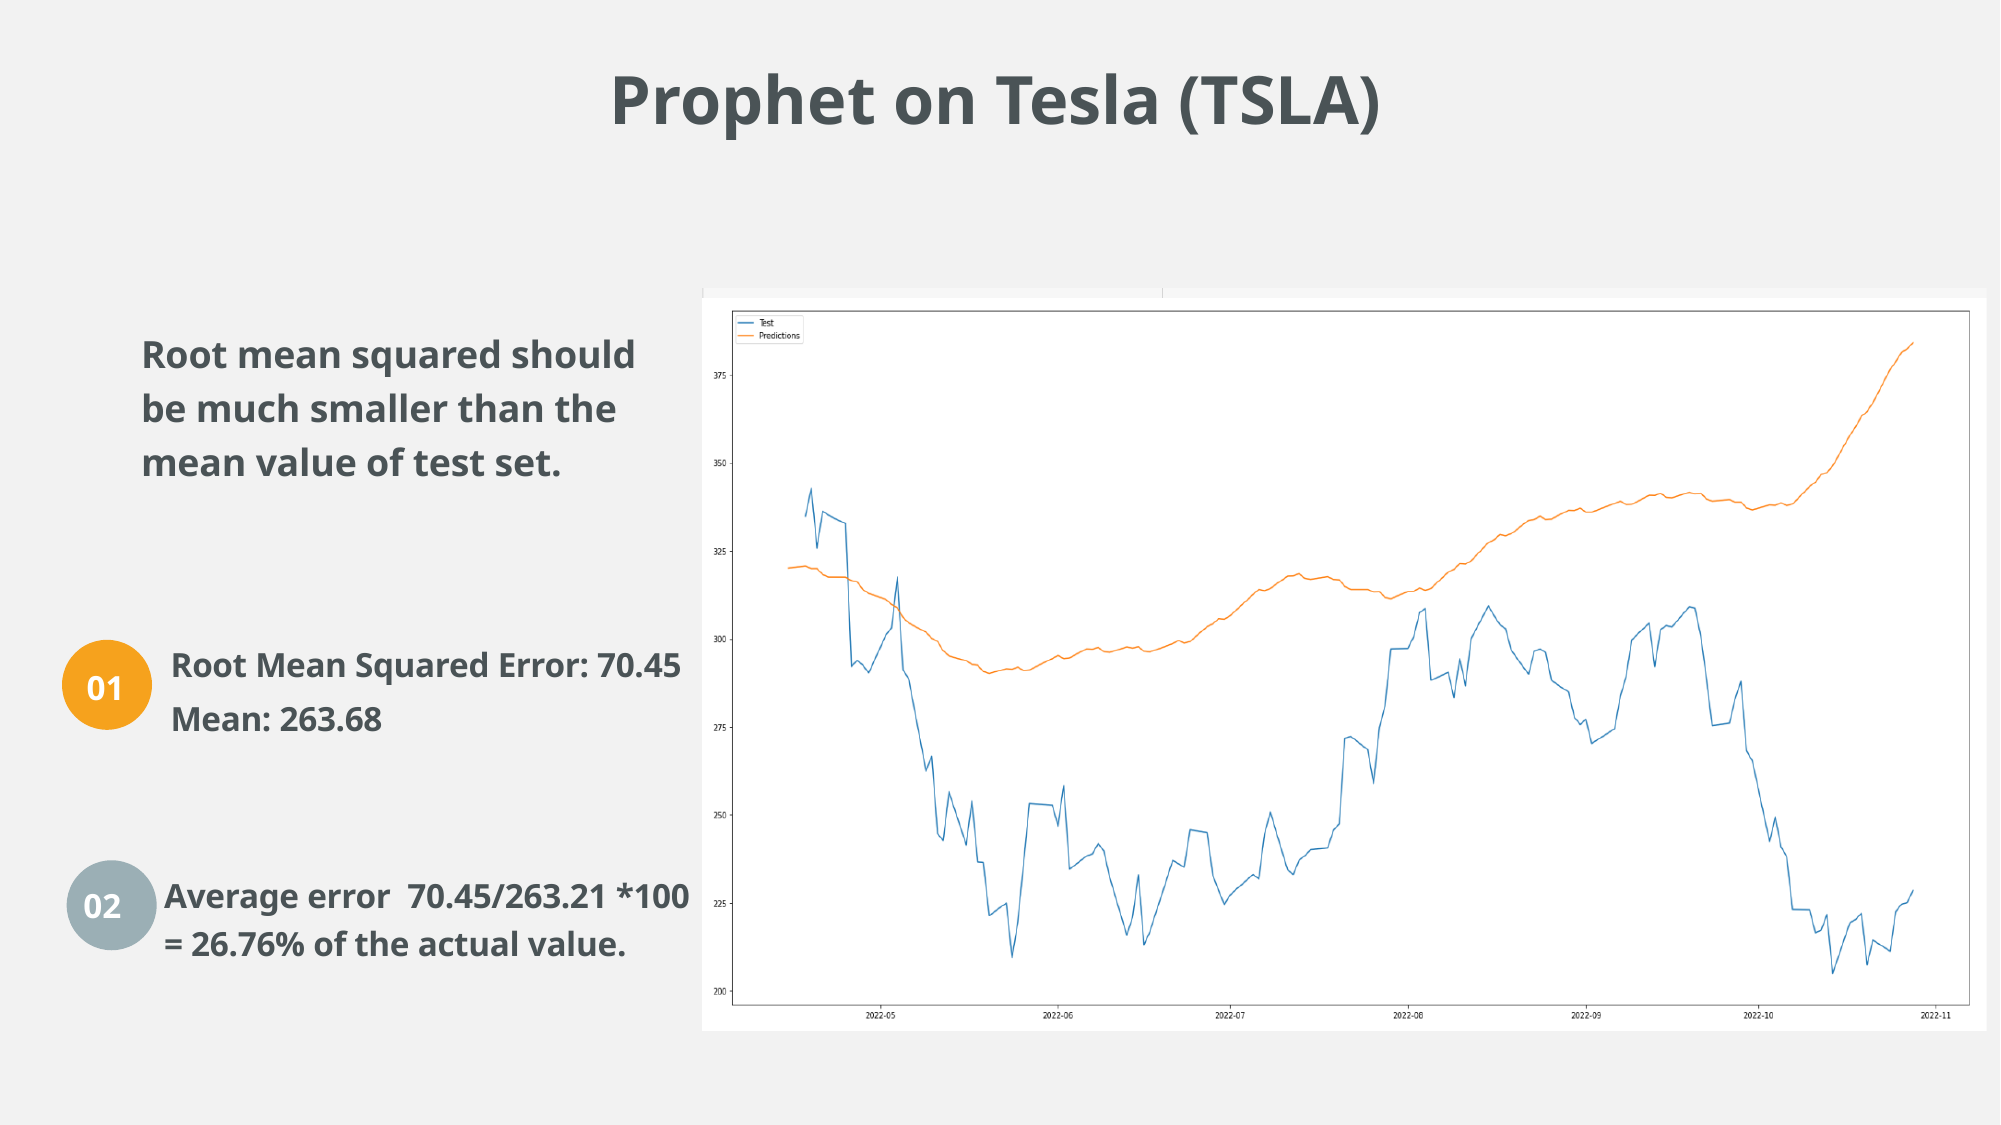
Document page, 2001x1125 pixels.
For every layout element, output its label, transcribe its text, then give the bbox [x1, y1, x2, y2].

text_box Root Mean Squared Error: 70.45 Mean: 263.68 [163, 632, 702, 742]
text_box Root mean squared should be much smaller than the mean value of test set. [123, 312, 687, 554]
picture [702, 288, 1987, 1031]
text_box Prophet on Tesla (TSLA) [594, 50, 1397, 145]
text_box [74, 859, 156, 952]
text_box Average error 70.45/263.21 *100 = 26.76% of the actual value. [156, 863, 702, 967]
text_box [123, 212, 721, 608]
text_box [60, 638, 154, 731]
text_box 01 [71, 659, 140, 715]
text_box 02 [68, 877, 137, 933]
